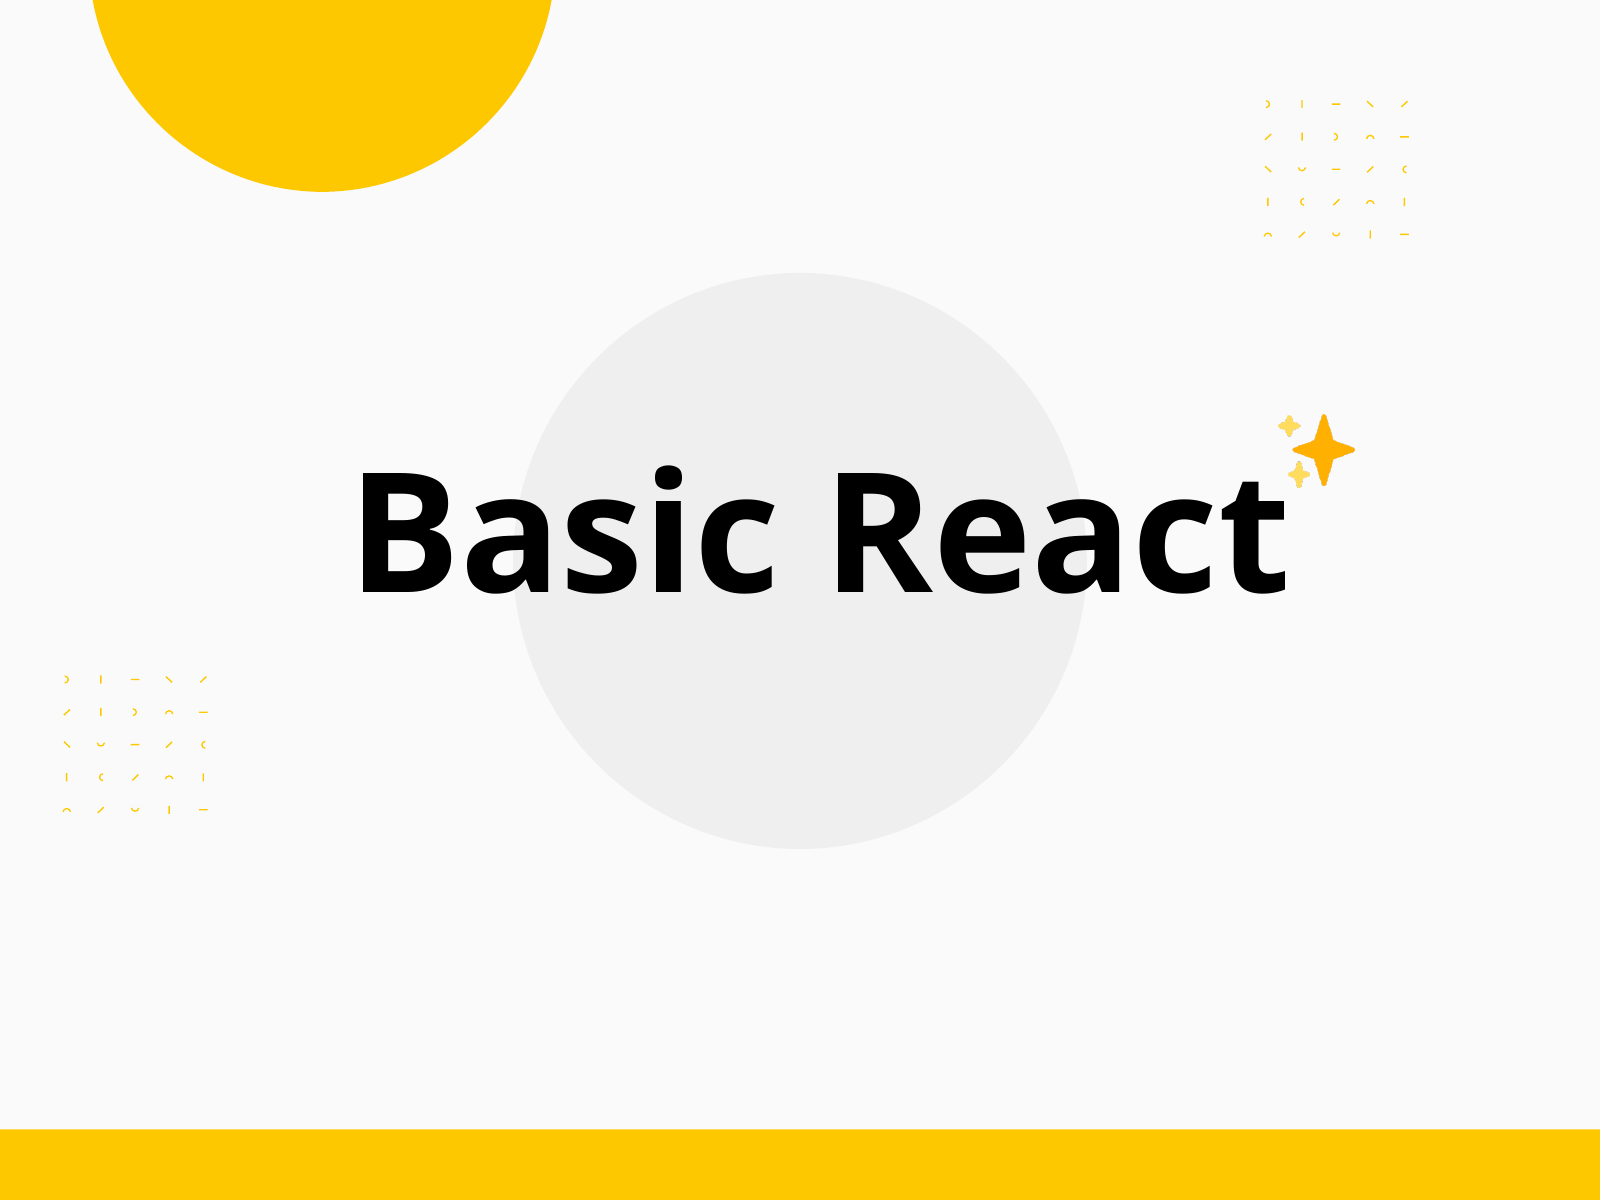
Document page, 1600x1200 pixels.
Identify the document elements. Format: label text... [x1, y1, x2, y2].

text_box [87, 0, 557, 193]
text_box Basic React [1093, 500, 1465, 626]
text_box Basic React [174, 500, 506, 626]
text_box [511, 272, 1089, 850]
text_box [1263, 99, 1409, 239]
text_box [0, 1129, 1600, 1200]
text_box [62, 675, 208, 815]
picture [1277, 414, 1355, 489]
